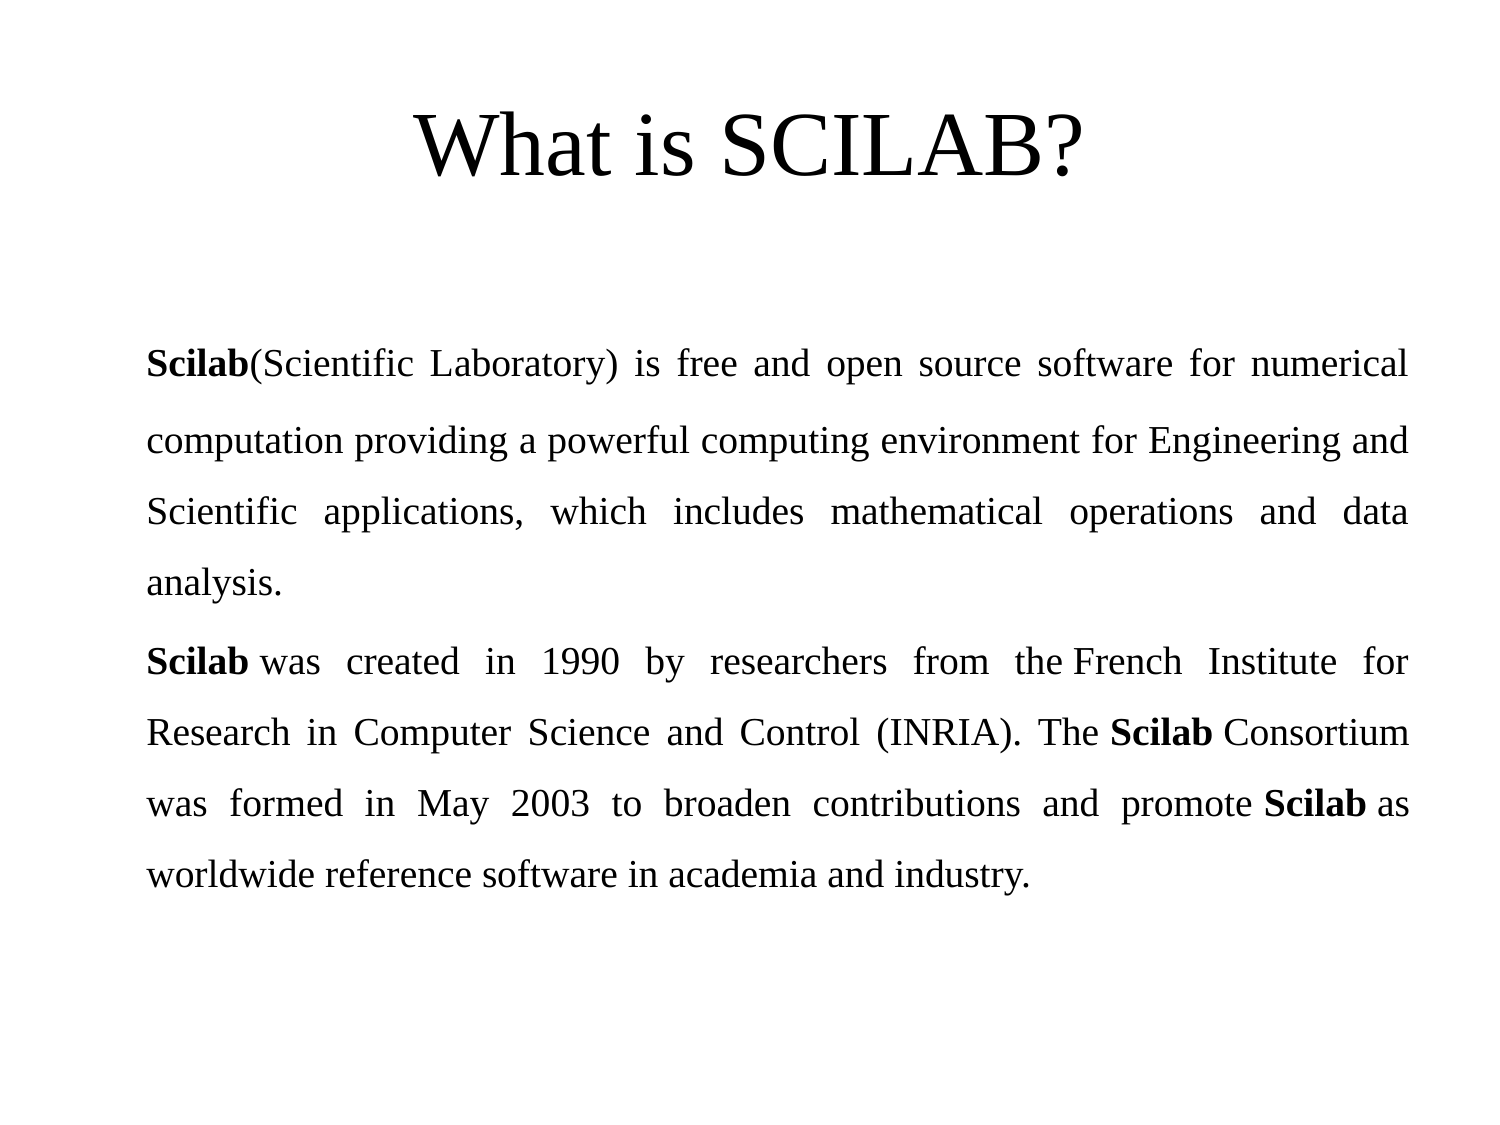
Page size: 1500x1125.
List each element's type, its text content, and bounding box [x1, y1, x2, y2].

list Scilab(Scientific Laboratory) is free and open source software for numerical computation providing a powerful computing environment for Engineering and Scientific applications, which includes mathematical operations and data analysis. Scilab was created in 1990 by researchers from the French Institute for Research in Computer Science and Control (INRIA). The Scilab Consortium was formed in May 2003 to broaden contributions and promote Scilab as worldwide reference software in academia and industry. [75, 262, 1425, 1005]
title What is SCILAB? [75, 45, 1425, 233]
